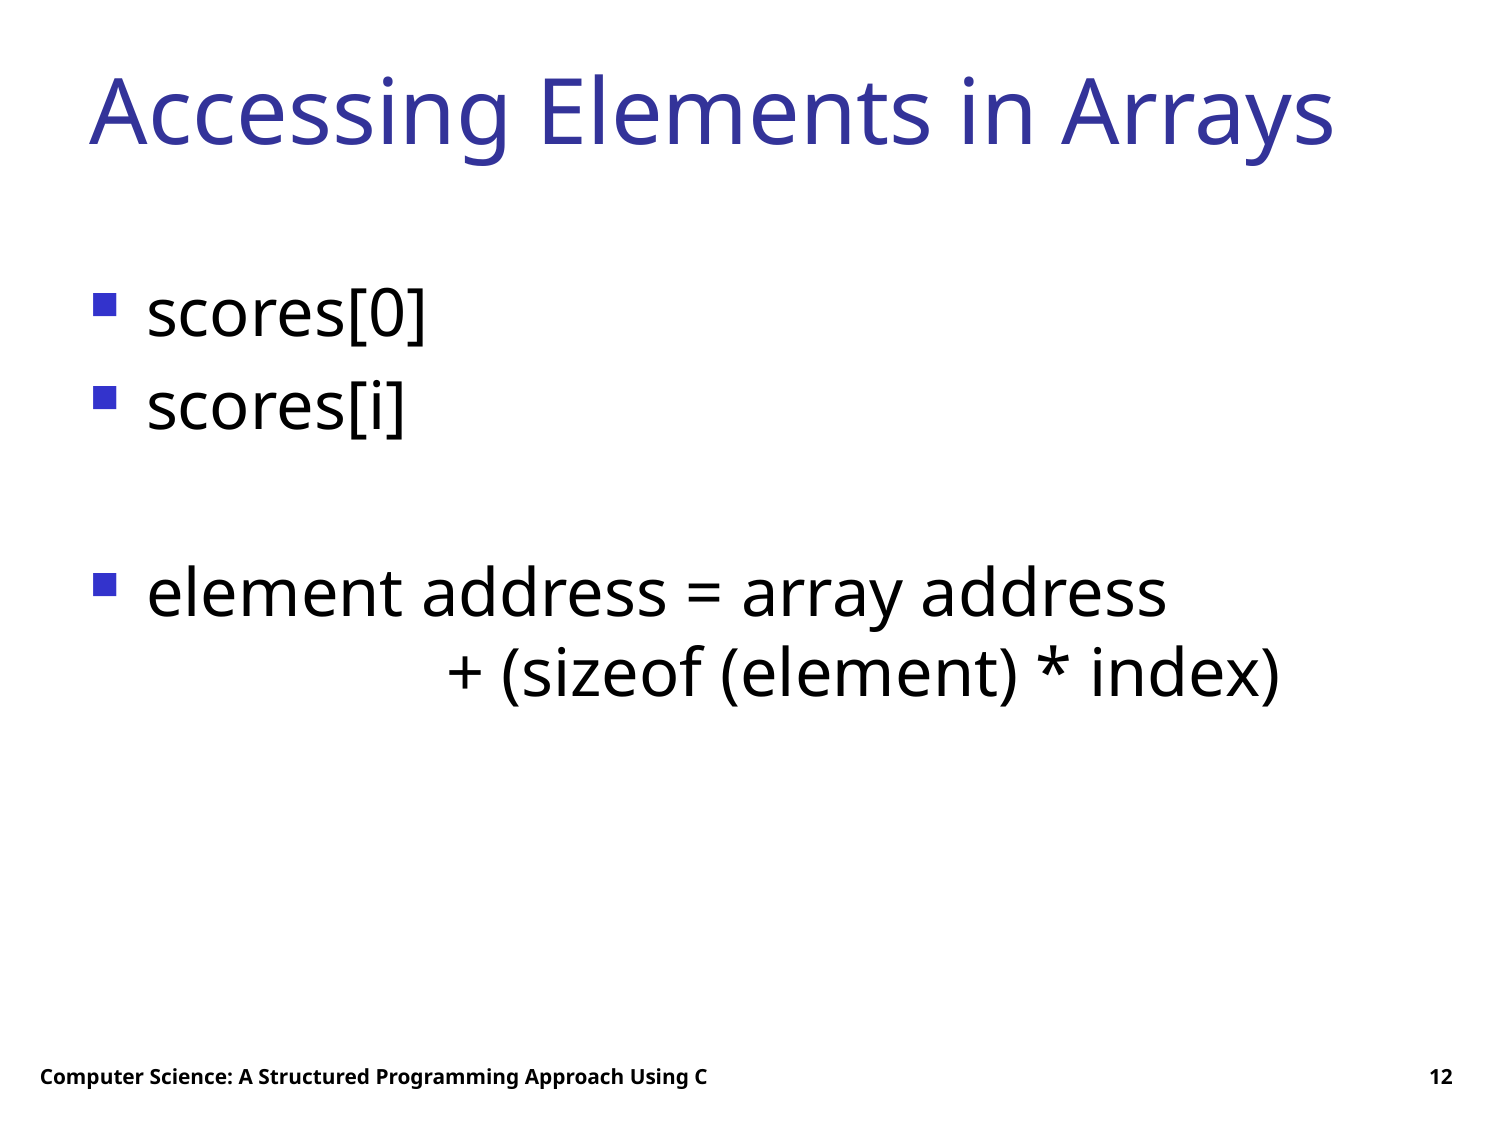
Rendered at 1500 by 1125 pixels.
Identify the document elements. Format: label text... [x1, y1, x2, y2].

list scores[0] scores[i] element address = array address + (sizeof (element) * index) [75, 262, 1425, 1005]
footer Computer Science: A Structured Programming Approach Using C [24, 1023, 876, 1100]
title Accessing Elements in Arrays [75, 45, 1425, 233]
slide_number 12 [1154, 1023, 1468, 1100]
